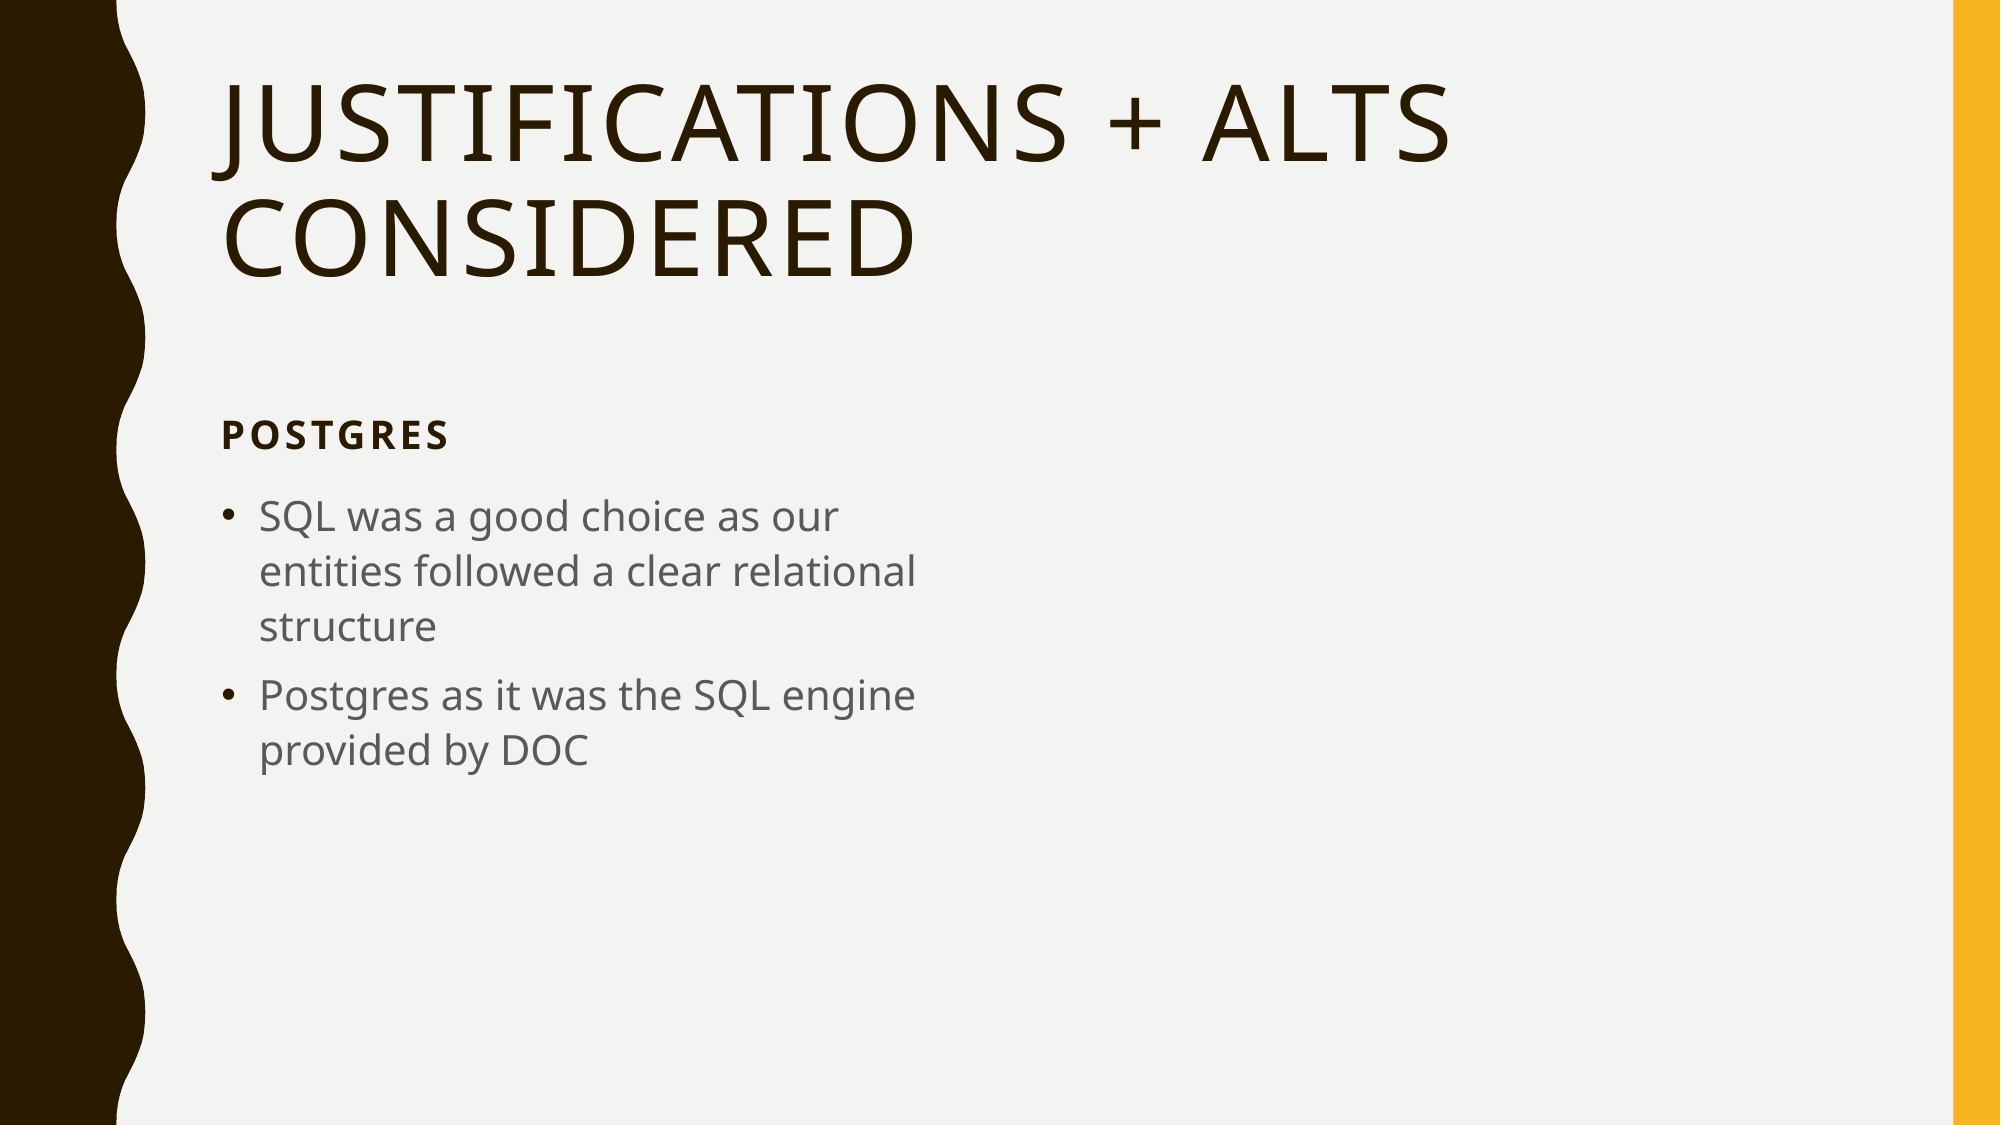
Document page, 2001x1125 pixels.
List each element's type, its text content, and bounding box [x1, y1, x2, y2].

list SQL was a good choice as our entities followed a clear relational structure Postgres as it was the SQL engine provided by DOC [206, 477, 994, 969]
title Justifications + alts considered [205, 62, 1875, 308]
list Postgres [205, 360, 993, 465]
